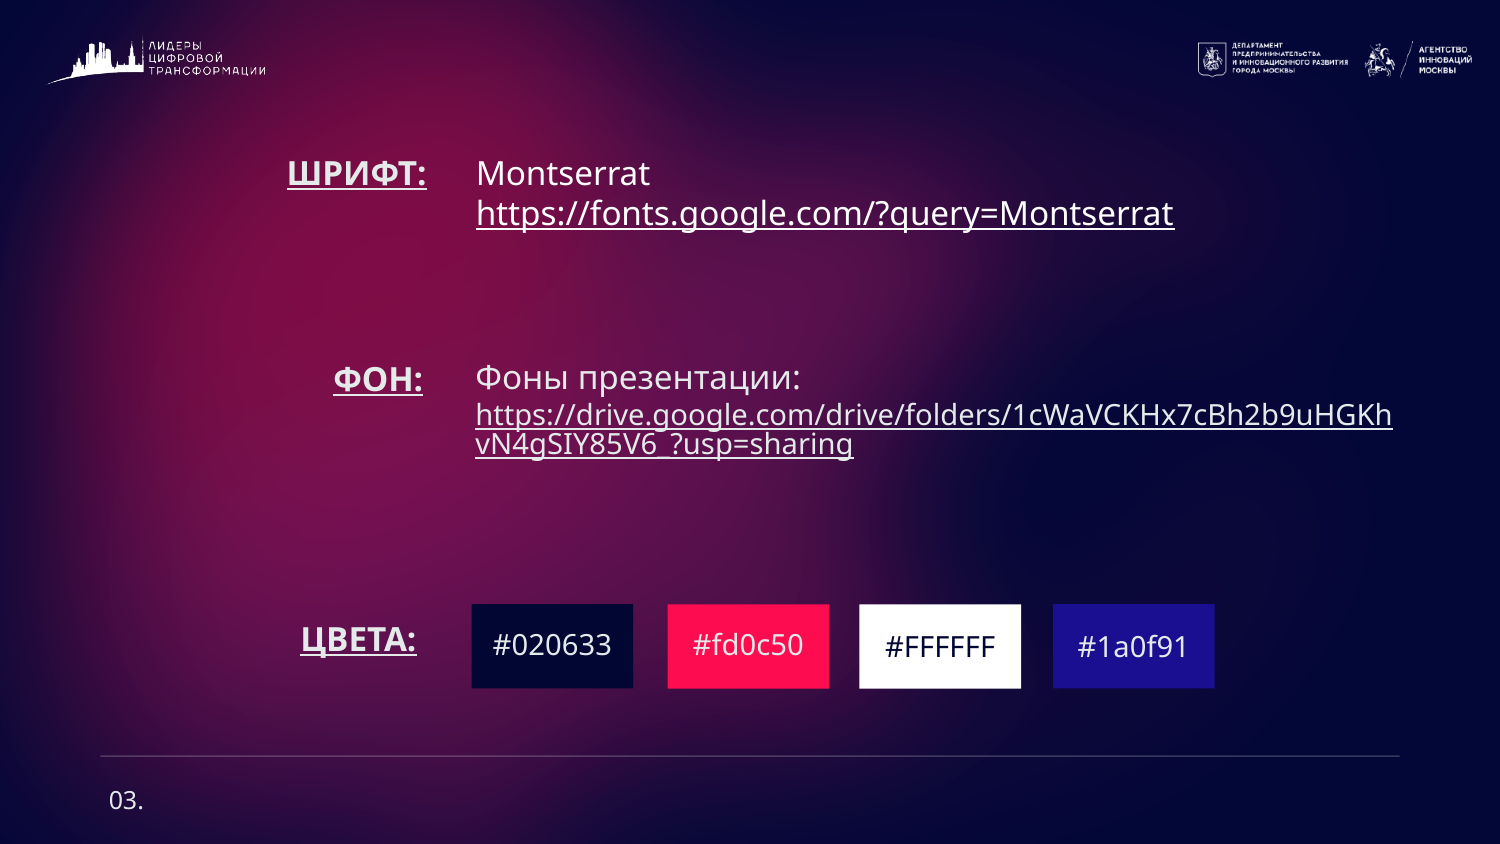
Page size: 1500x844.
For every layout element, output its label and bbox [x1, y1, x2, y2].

picture [0, 0, 1500, 844]
text_box [44, 32, 266, 86]
